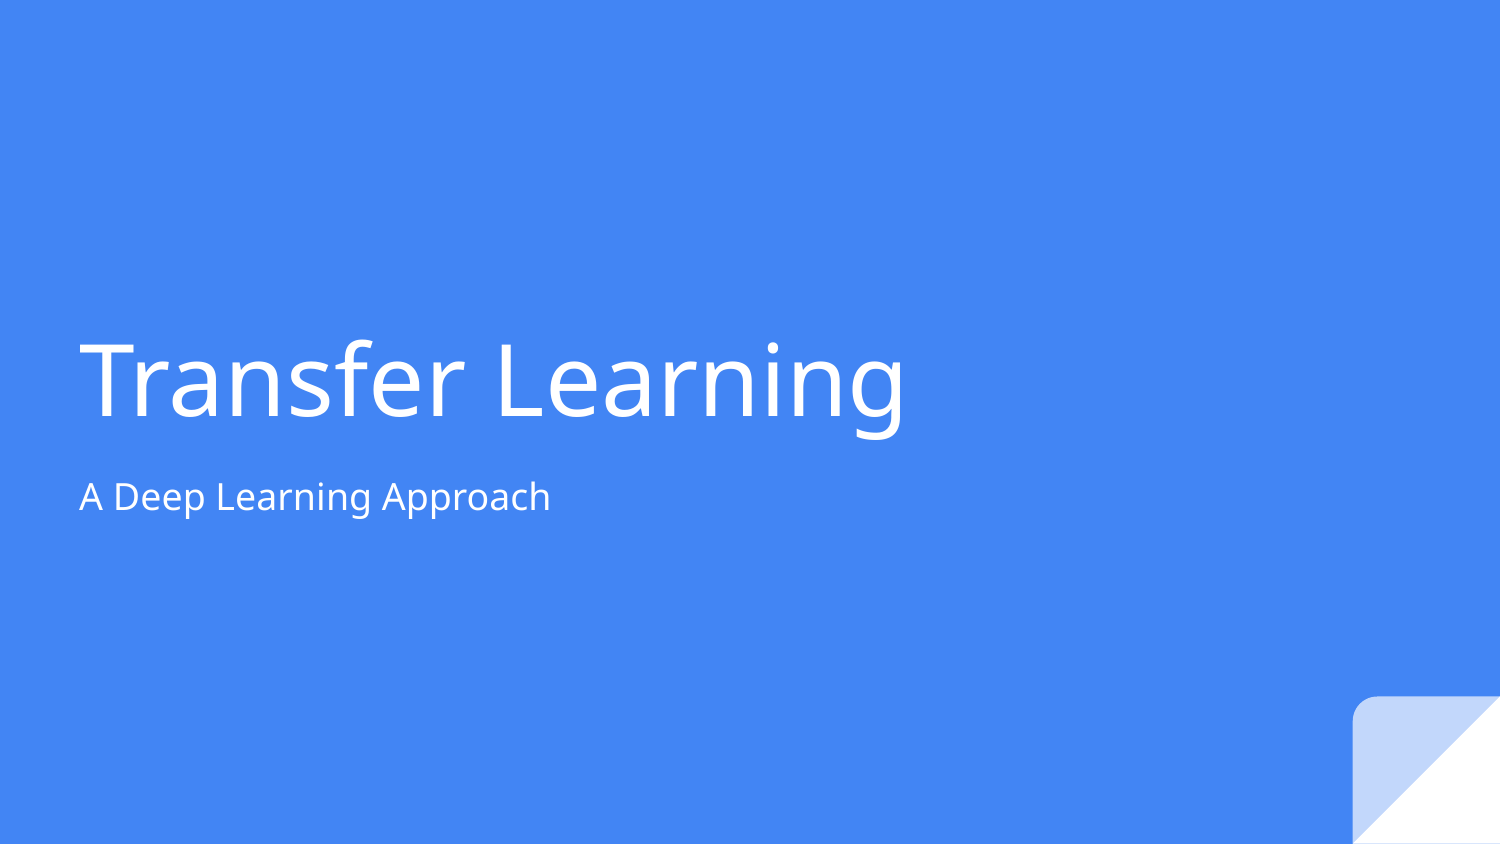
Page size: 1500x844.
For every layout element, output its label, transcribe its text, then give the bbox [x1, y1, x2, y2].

title Transfer Learning [64, 298, 1413, 452]
subtitle A Deep Learning Approach [64, 457, 1413, 529]
